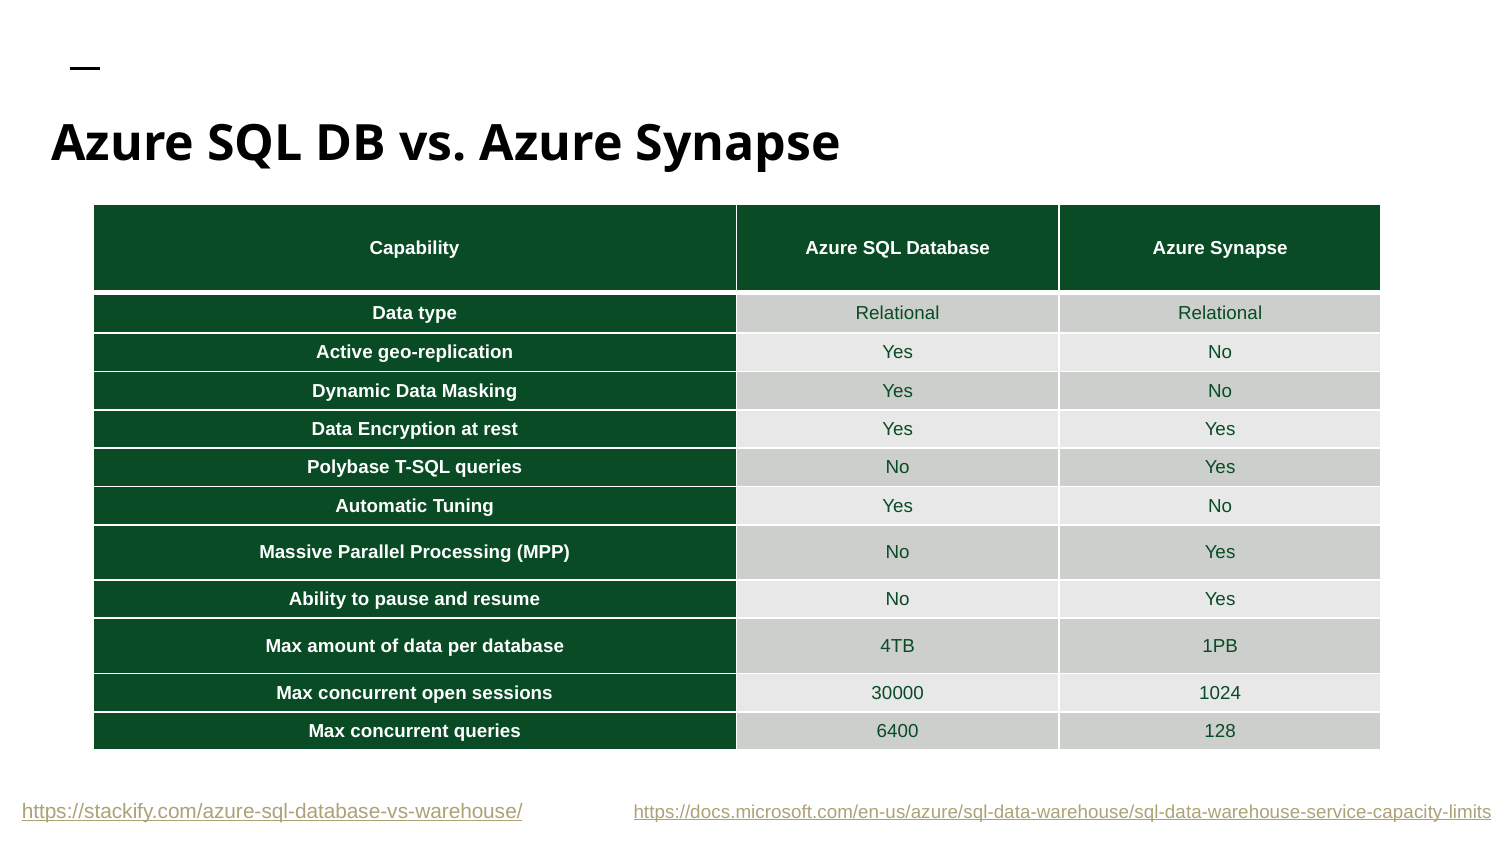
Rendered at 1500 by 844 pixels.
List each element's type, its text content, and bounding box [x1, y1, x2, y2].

table_cell Massive Parallel Processing (MPP) [94, 526, 736, 579]
table_cell Yes [1060, 449, 1380, 486]
table_cell No [1060, 487, 1380, 524]
table_header Azure SQL Database [737, 205, 1058, 290]
table_header Azure Synapse [1060, 205, 1380, 290]
table_cell 1PB [1060, 619, 1380, 673]
table_cell No [737, 526, 1058, 579]
table_cell Yes [737, 372, 1058, 409]
table_cell Yes [1060, 411, 1380, 447]
text_box https://stackify.com/azure-sql-database-vs-warehouse/ [7, 789, 666, 830]
table_cell No [1060, 334, 1380, 371]
table_cell 30000 [737, 674, 1058, 711]
table_cell Relational [737, 295, 1058, 332]
table_cell Yes [737, 334, 1058, 371]
table_cell Yes [737, 487, 1058, 524]
table_cell Data type [94, 295, 736, 332]
title Azure SQL DB vs. Azure Synapse [36, 71, 1030, 186]
table_cell Yes [737, 411, 1058, 447]
table_cell Active geo-replication [94, 334, 736, 371]
text_box https://docs.microsoft.com/en-us/azure/sql-data-warehouse/sql-data-warehouse-service-capacity-limits [618, 791, 1500, 830]
table_cell Data Encryption at rest [94, 411, 736, 447]
table_cell No [1060, 372, 1380, 409]
table_cell Ability to pause and resume [94, 581, 736, 617]
table_cell 4TB [737, 619, 1058, 673]
table_cell No [737, 581, 1058, 617]
table_cell No [737, 449, 1058, 486]
table_cell Max concurrent open sessions [94, 674, 736, 711]
table_cell Max amount of data per database [94, 619, 736, 673]
table_cell Yes [1060, 526, 1380, 579]
table_cell Max concurrent queries [94, 713, 736, 749]
table_cell Polybase T-SQL queries [94, 449, 736, 486]
table_cell Dynamic Data Masking [94, 372, 736, 409]
table_cell Yes [1060, 581, 1380, 617]
table_cell Automatic Tuning [94, 487, 736, 524]
table_cell 1024 [1060, 674, 1380, 711]
table_header Capability [94, 205, 736, 290]
table_cell 6400 [737, 713, 1058, 749]
table_cell 128 [1060, 713, 1380, 749]
table_cell Relational [1060, 295, 1380, 332]
